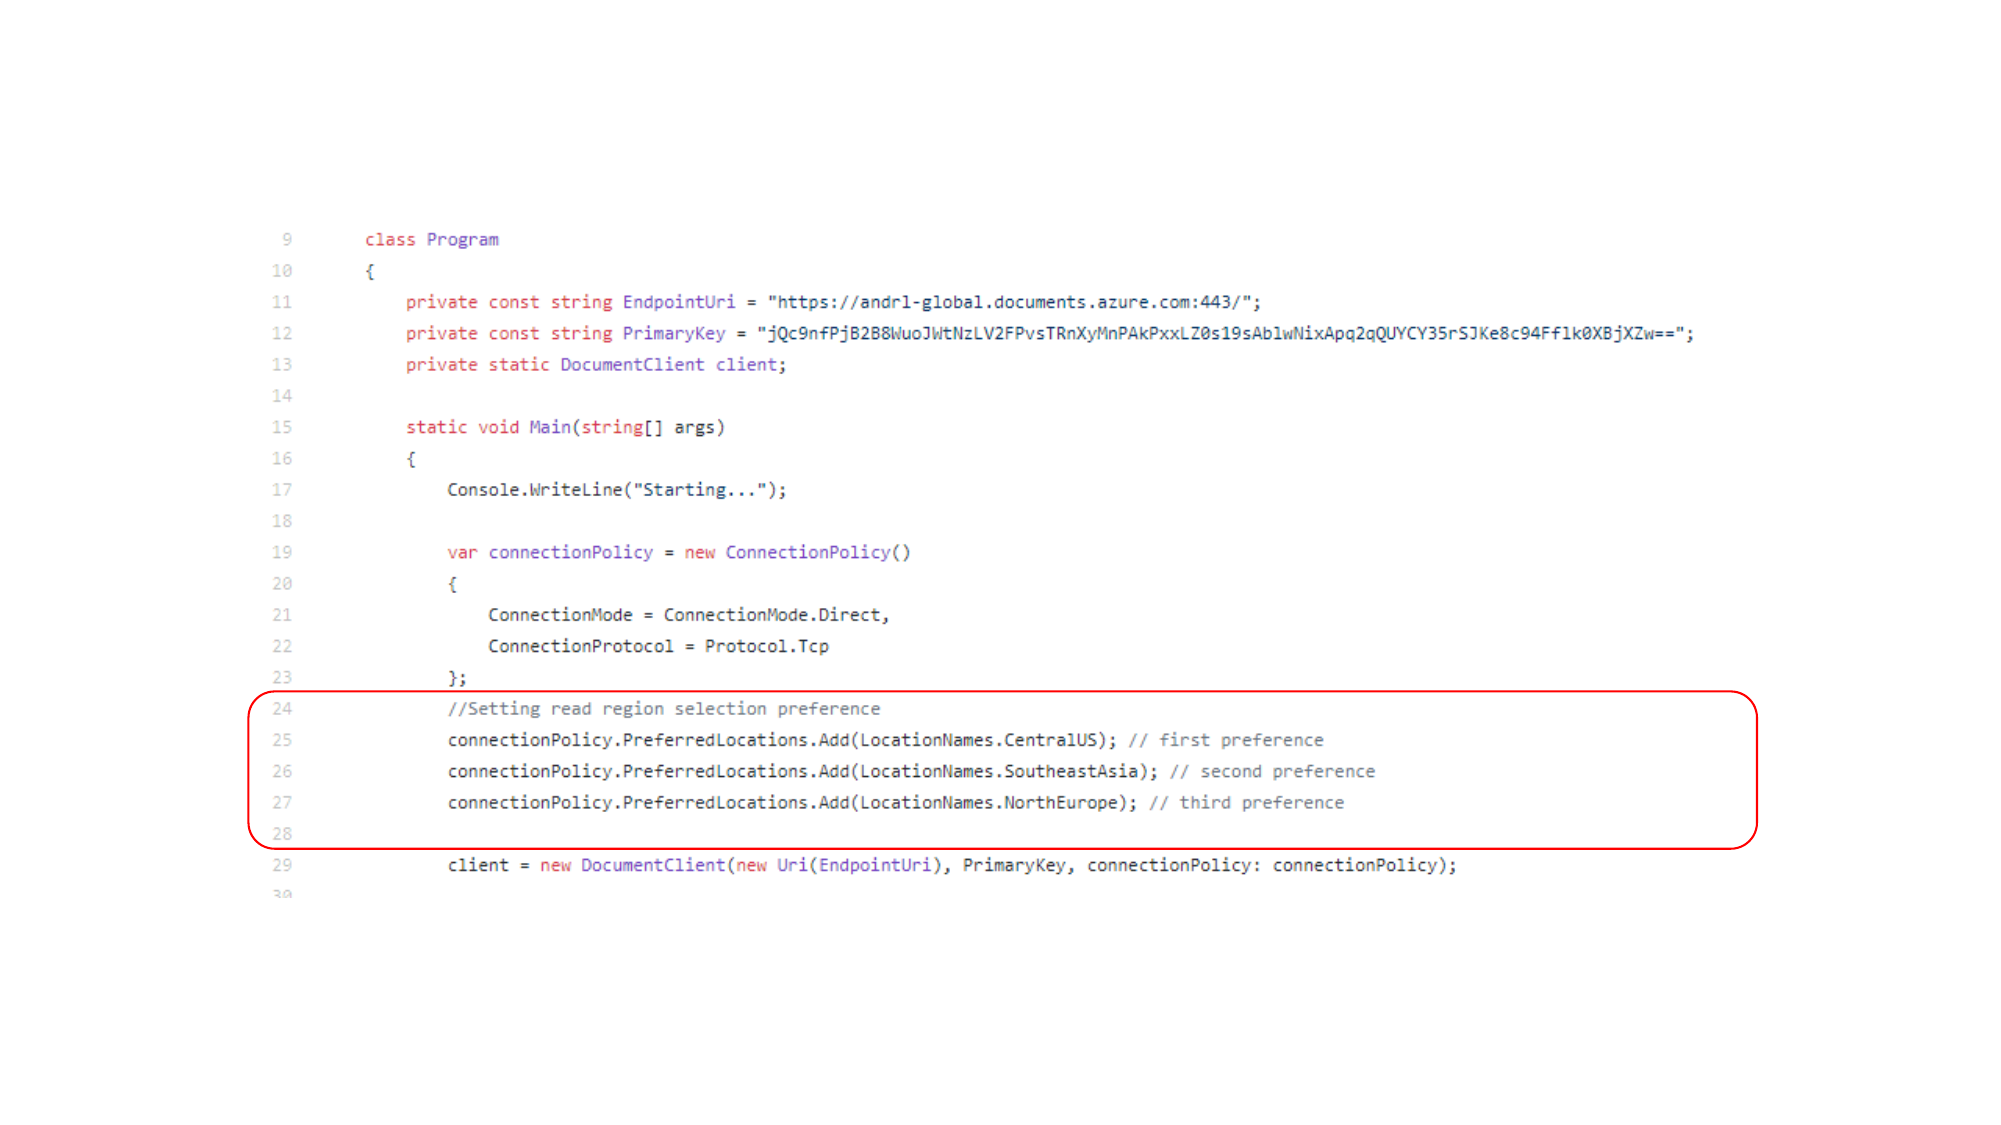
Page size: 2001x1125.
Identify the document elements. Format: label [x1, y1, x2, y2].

picture [248, 227, 1752, 898]
text_box [1752, 700, 1759, 840]
